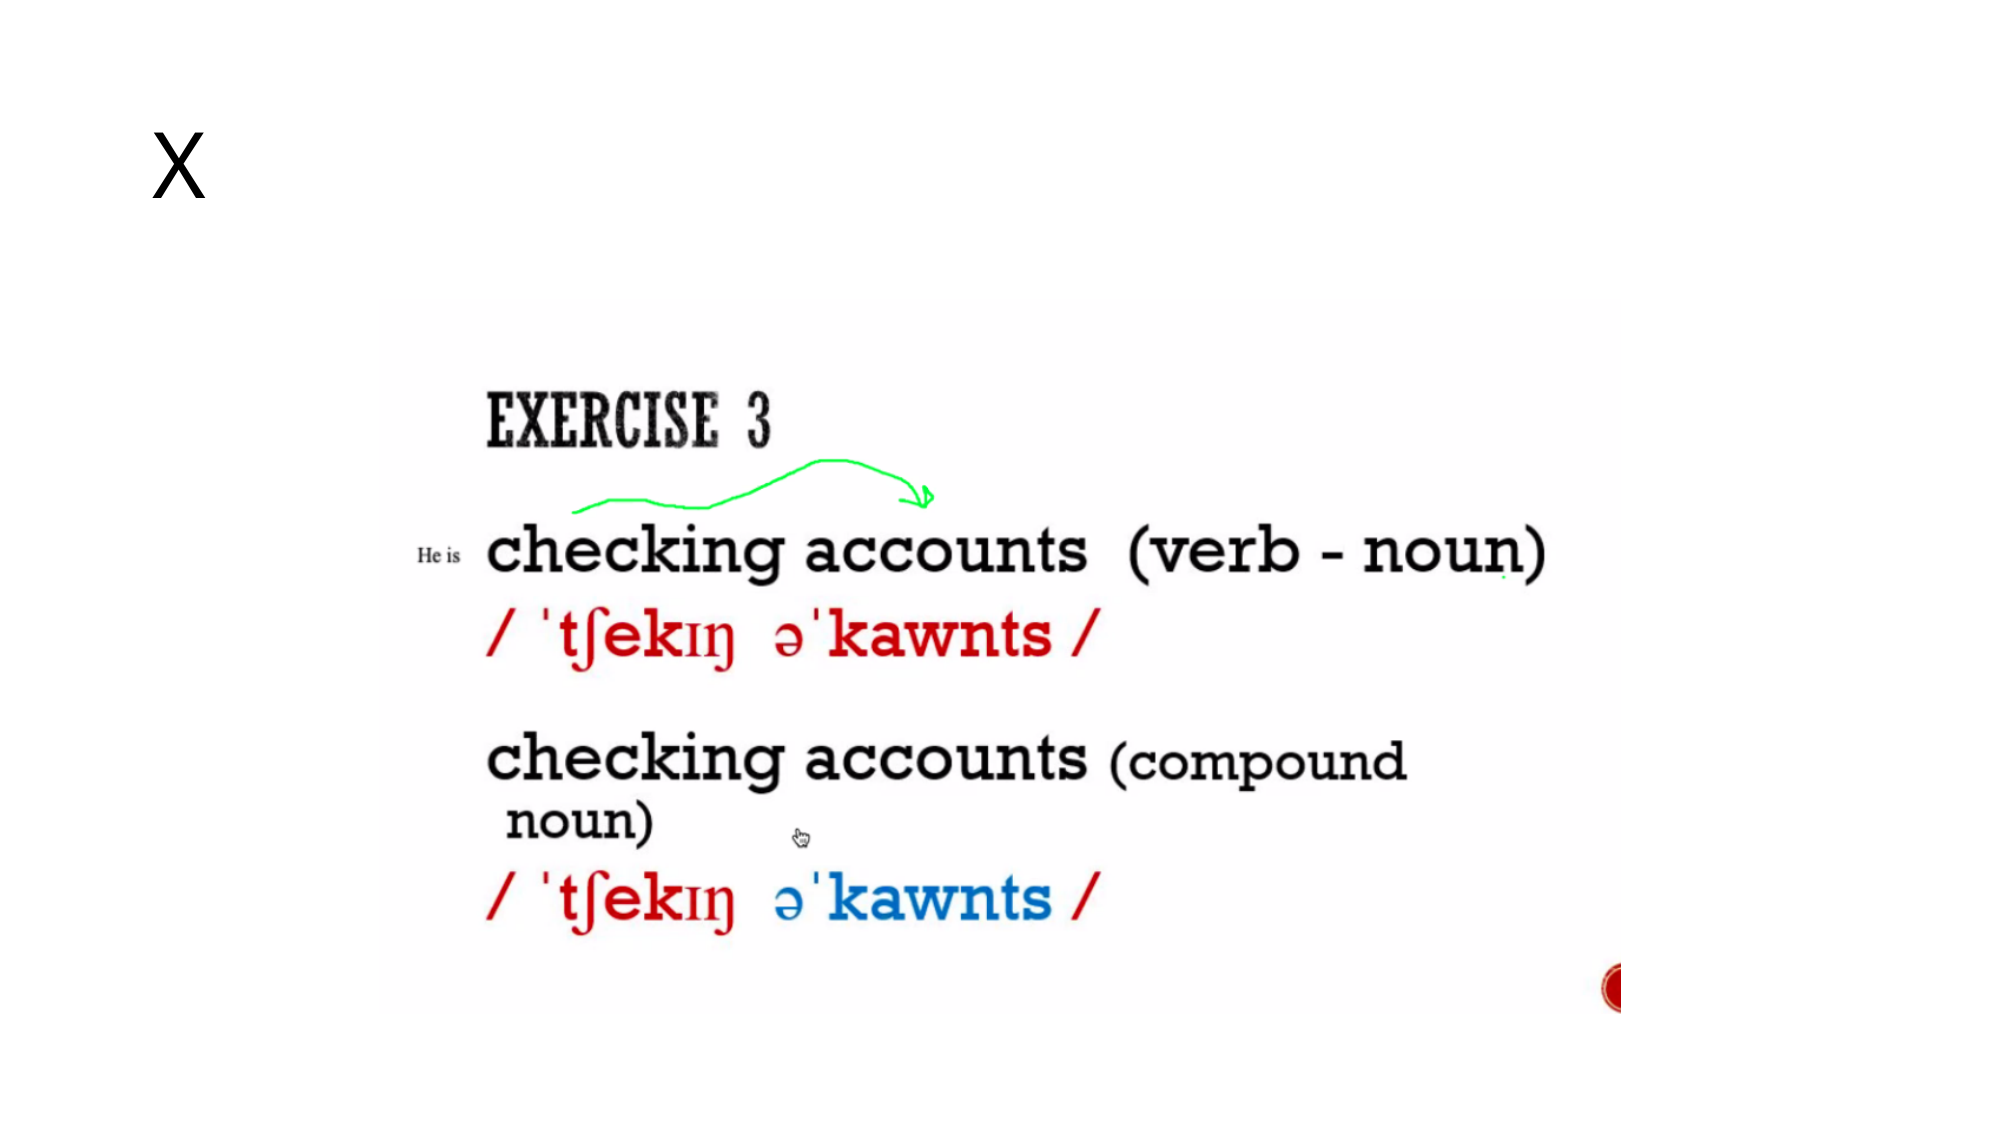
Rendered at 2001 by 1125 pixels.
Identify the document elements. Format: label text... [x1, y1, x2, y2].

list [379, 299, 1621, 1014]
title X [137, 59, 1863, 278]
